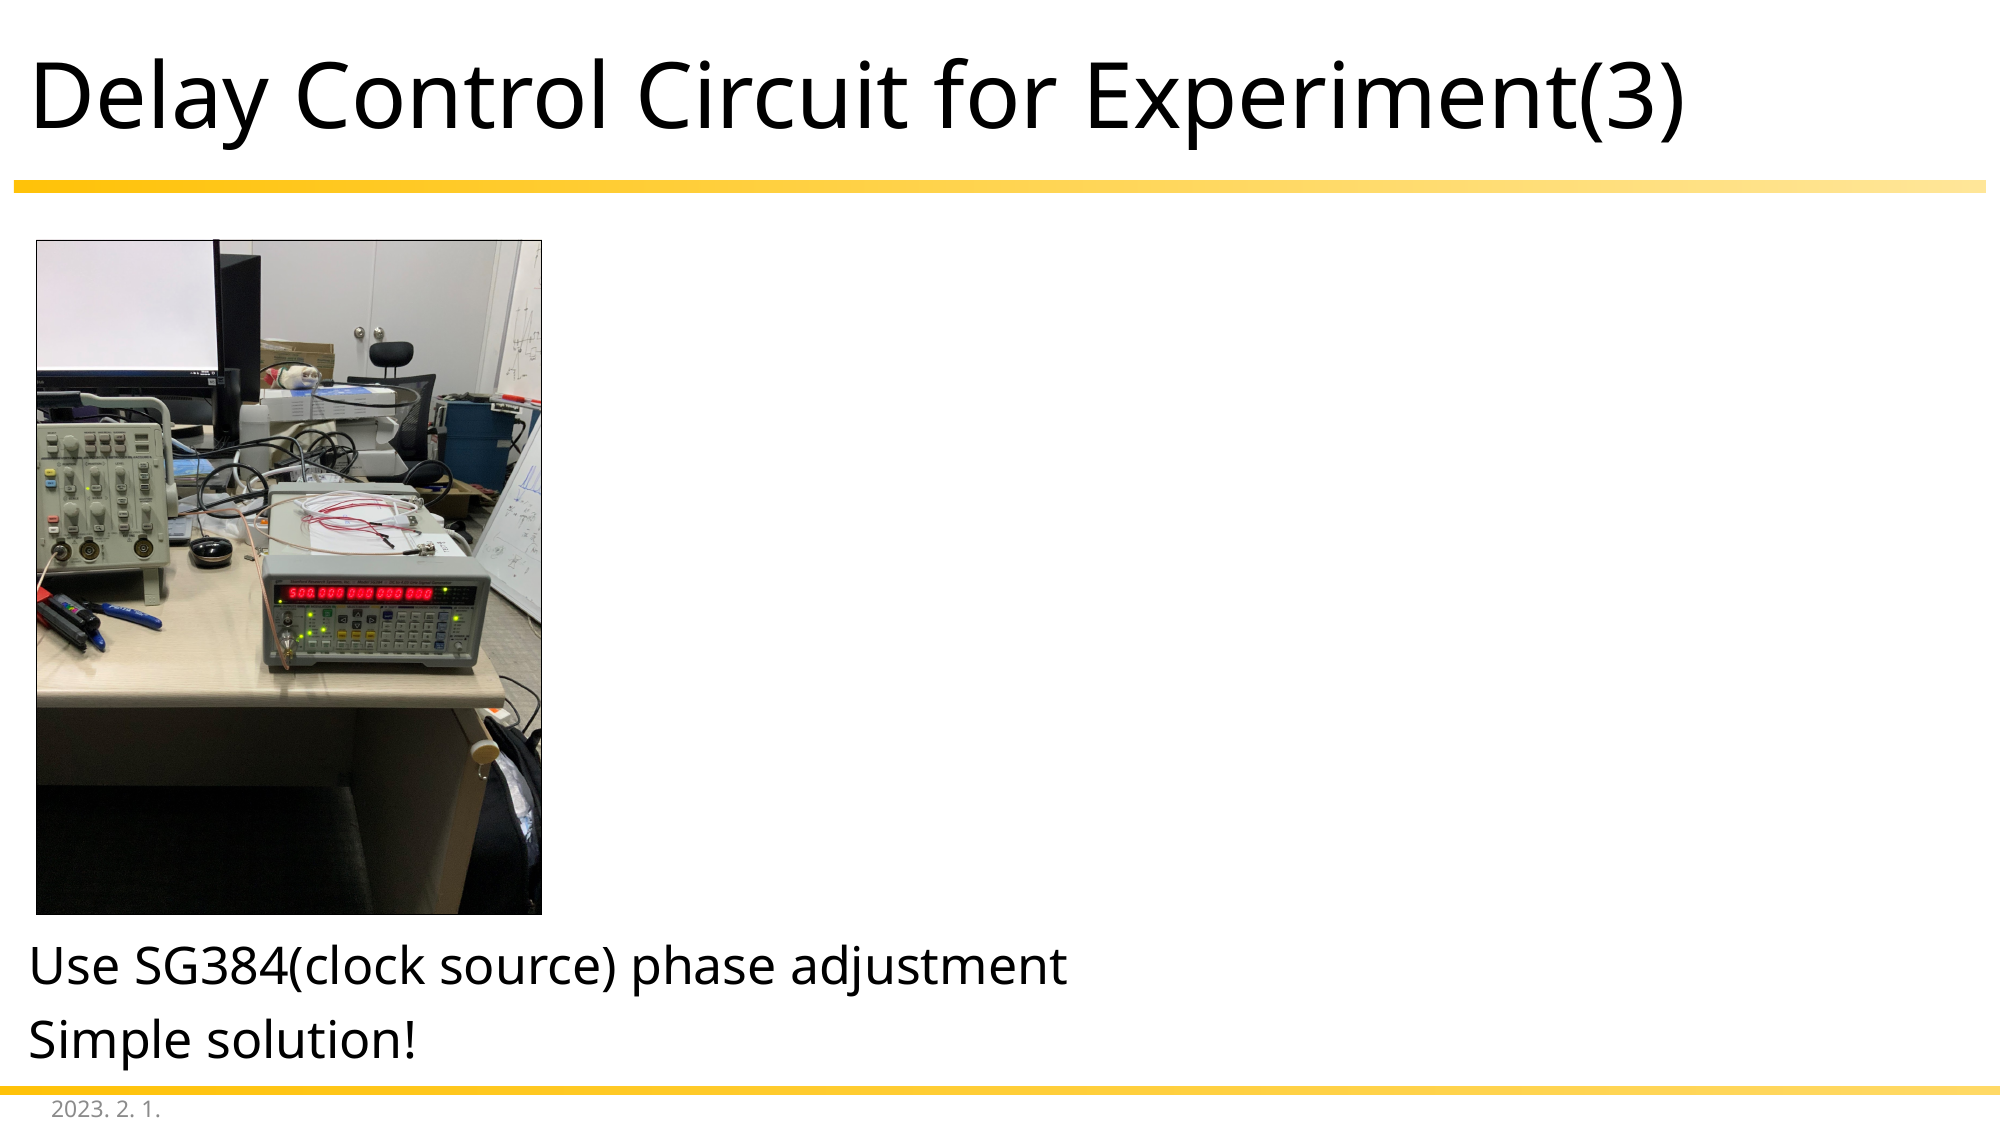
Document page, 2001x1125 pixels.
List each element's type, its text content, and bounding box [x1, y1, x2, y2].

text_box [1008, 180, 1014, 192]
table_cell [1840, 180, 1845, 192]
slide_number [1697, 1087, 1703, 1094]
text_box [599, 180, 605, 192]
list Use SG384(clock source) phase adjustment Simple solution! [13, 932, 1352, 1079]
picture [0, 241, 626, 914]
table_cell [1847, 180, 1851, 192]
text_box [1786, 180, 1791, 192]
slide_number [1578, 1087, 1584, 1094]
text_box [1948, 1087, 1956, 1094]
title Delay Control Circuit for Experiment(3) [13, 25, 1986, 173]
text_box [1416, 180, 1423, 192]
slide_number 2023. 2. 1. [36, 1079, 486, 1125]
